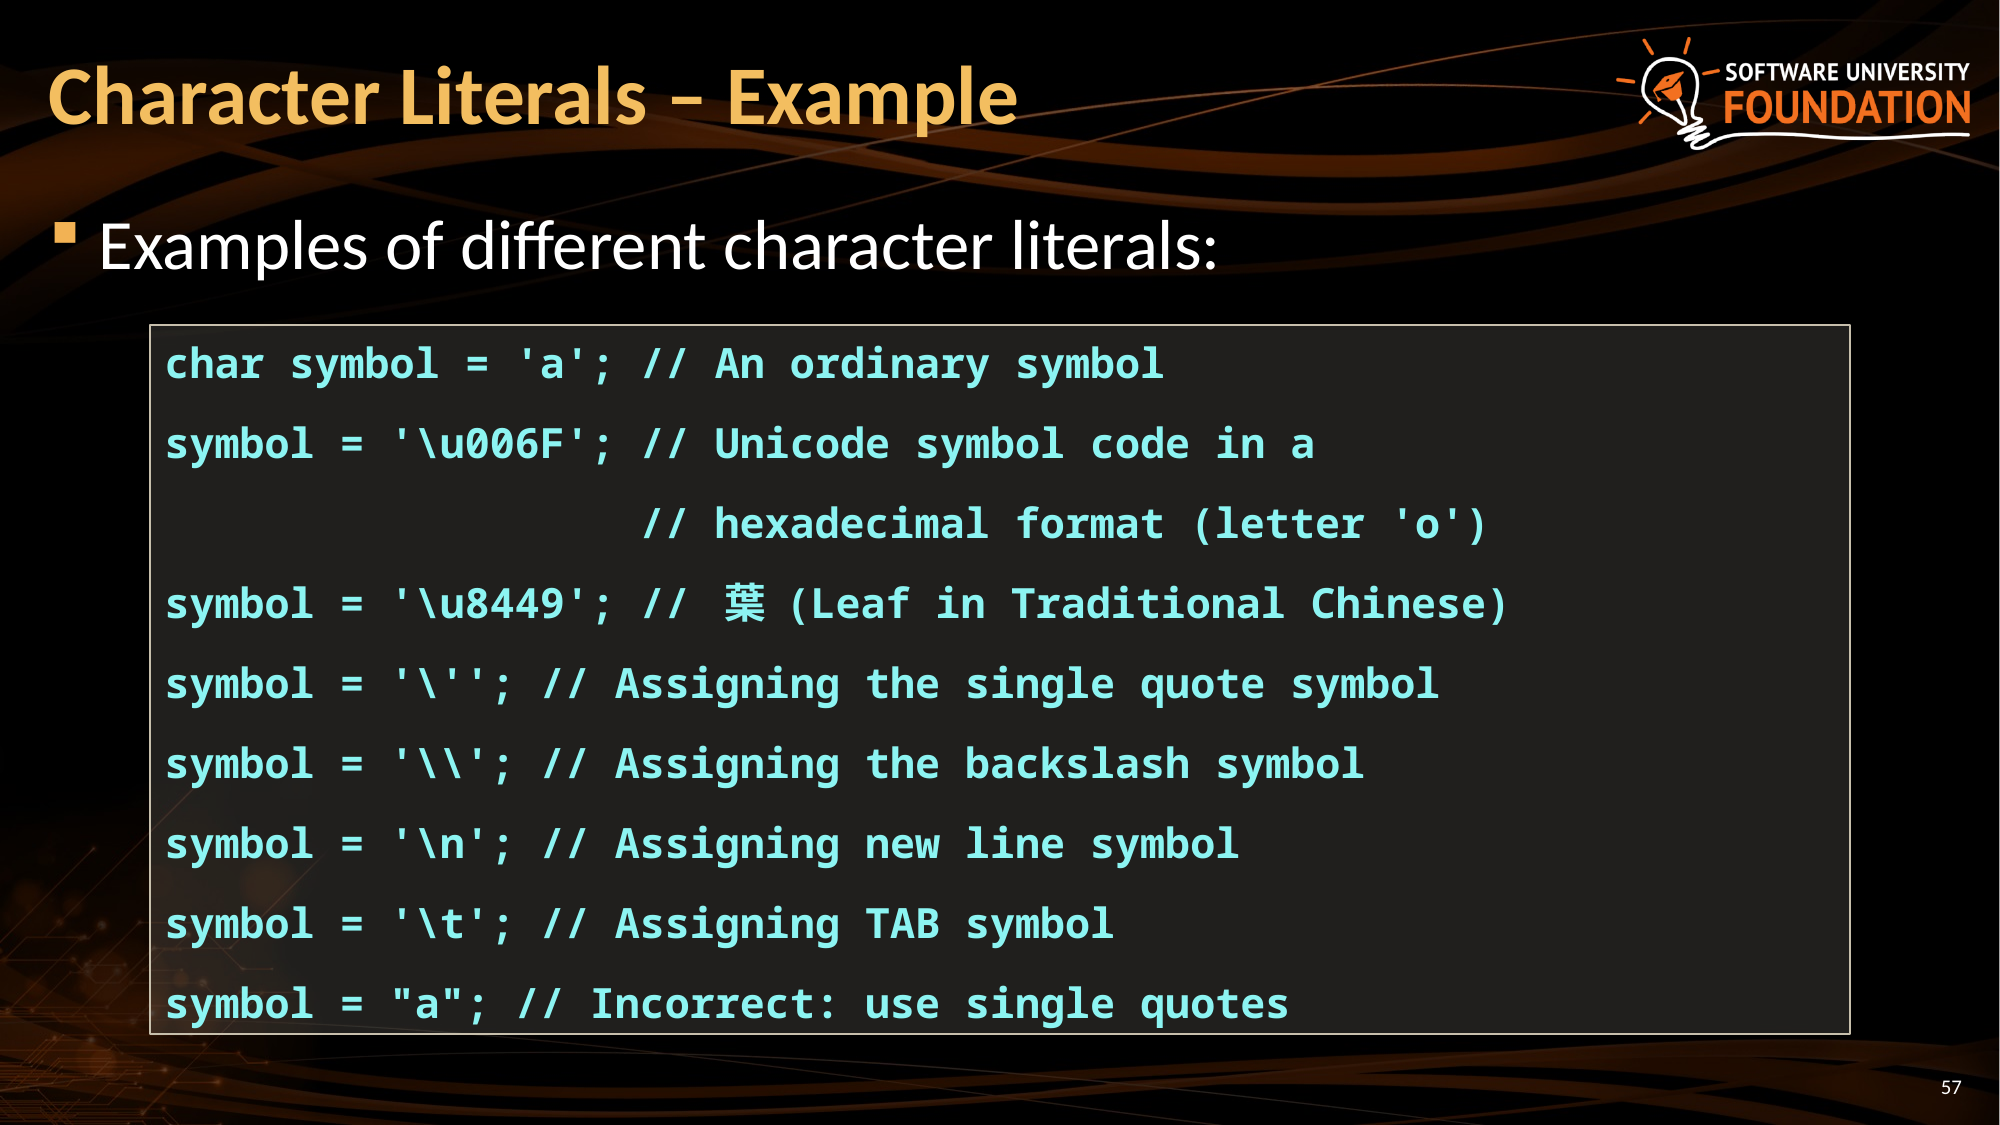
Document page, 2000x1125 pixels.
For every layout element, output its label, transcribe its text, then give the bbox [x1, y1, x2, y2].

text_box char symbol = 'a'; // An ordinary symbol symbol = '\u006F'; // Unicode symbol code in a // hexadecimal format (letter 'o') symbol = '\u8449'; // 葉 (Leaf in Traditional Chinese) symbol = '\''; // Assigning the single quote symbol symbol = '\\'; // Assigning the backslash symbol symbol = '\n'; // Assigning new line symbol symbol = '\t'; // Assigning TAB symbol symbol = "a"; // Incorrect: use single quotes [149, 324, 1850, 1035]
picture [0, 0, 2000, 1125]
title Character Literals – Example [30, 6, 1602, 189]
list Examples of different character literals: [31, 188, 1968, 1103]
